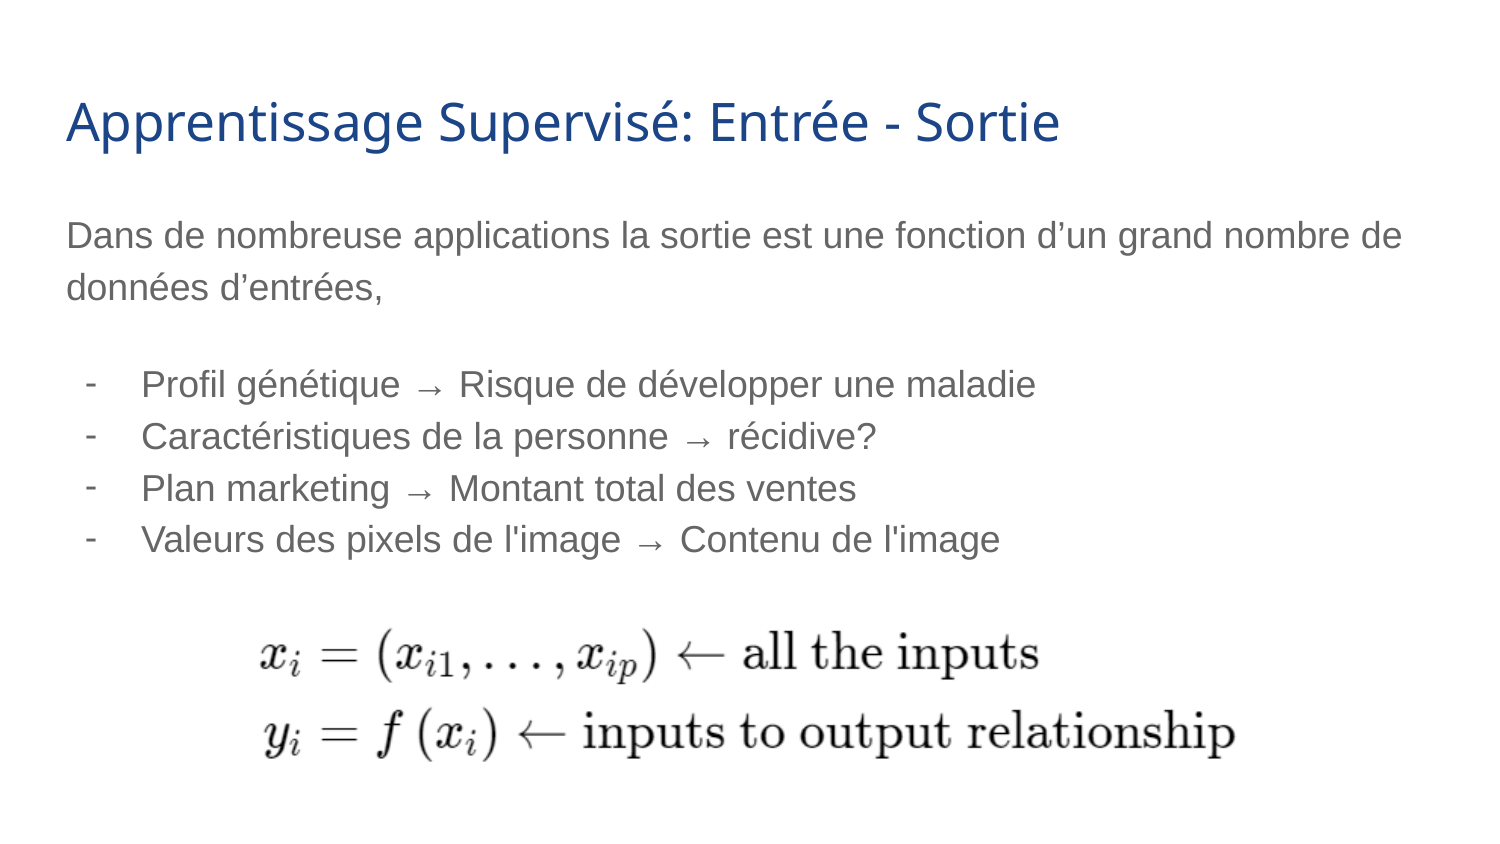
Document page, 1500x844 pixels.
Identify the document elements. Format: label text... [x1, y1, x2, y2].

title Apprentissage Supervisé: Entrée - Sortie [51, 72, 1449, 167]
picture [244, 619, 1256, 775]
list Dans de nombreuse applications la sortie est une fonction d’un grand nombre de données d’entrées, Profil génétique → Risque de développer une maladie Caractéristiques de la personne → récidive? Plan marketing → Montant total des ventes Valeurs des pixels de l'image → Contenu de l'image [51, 189, 1449, 750]
